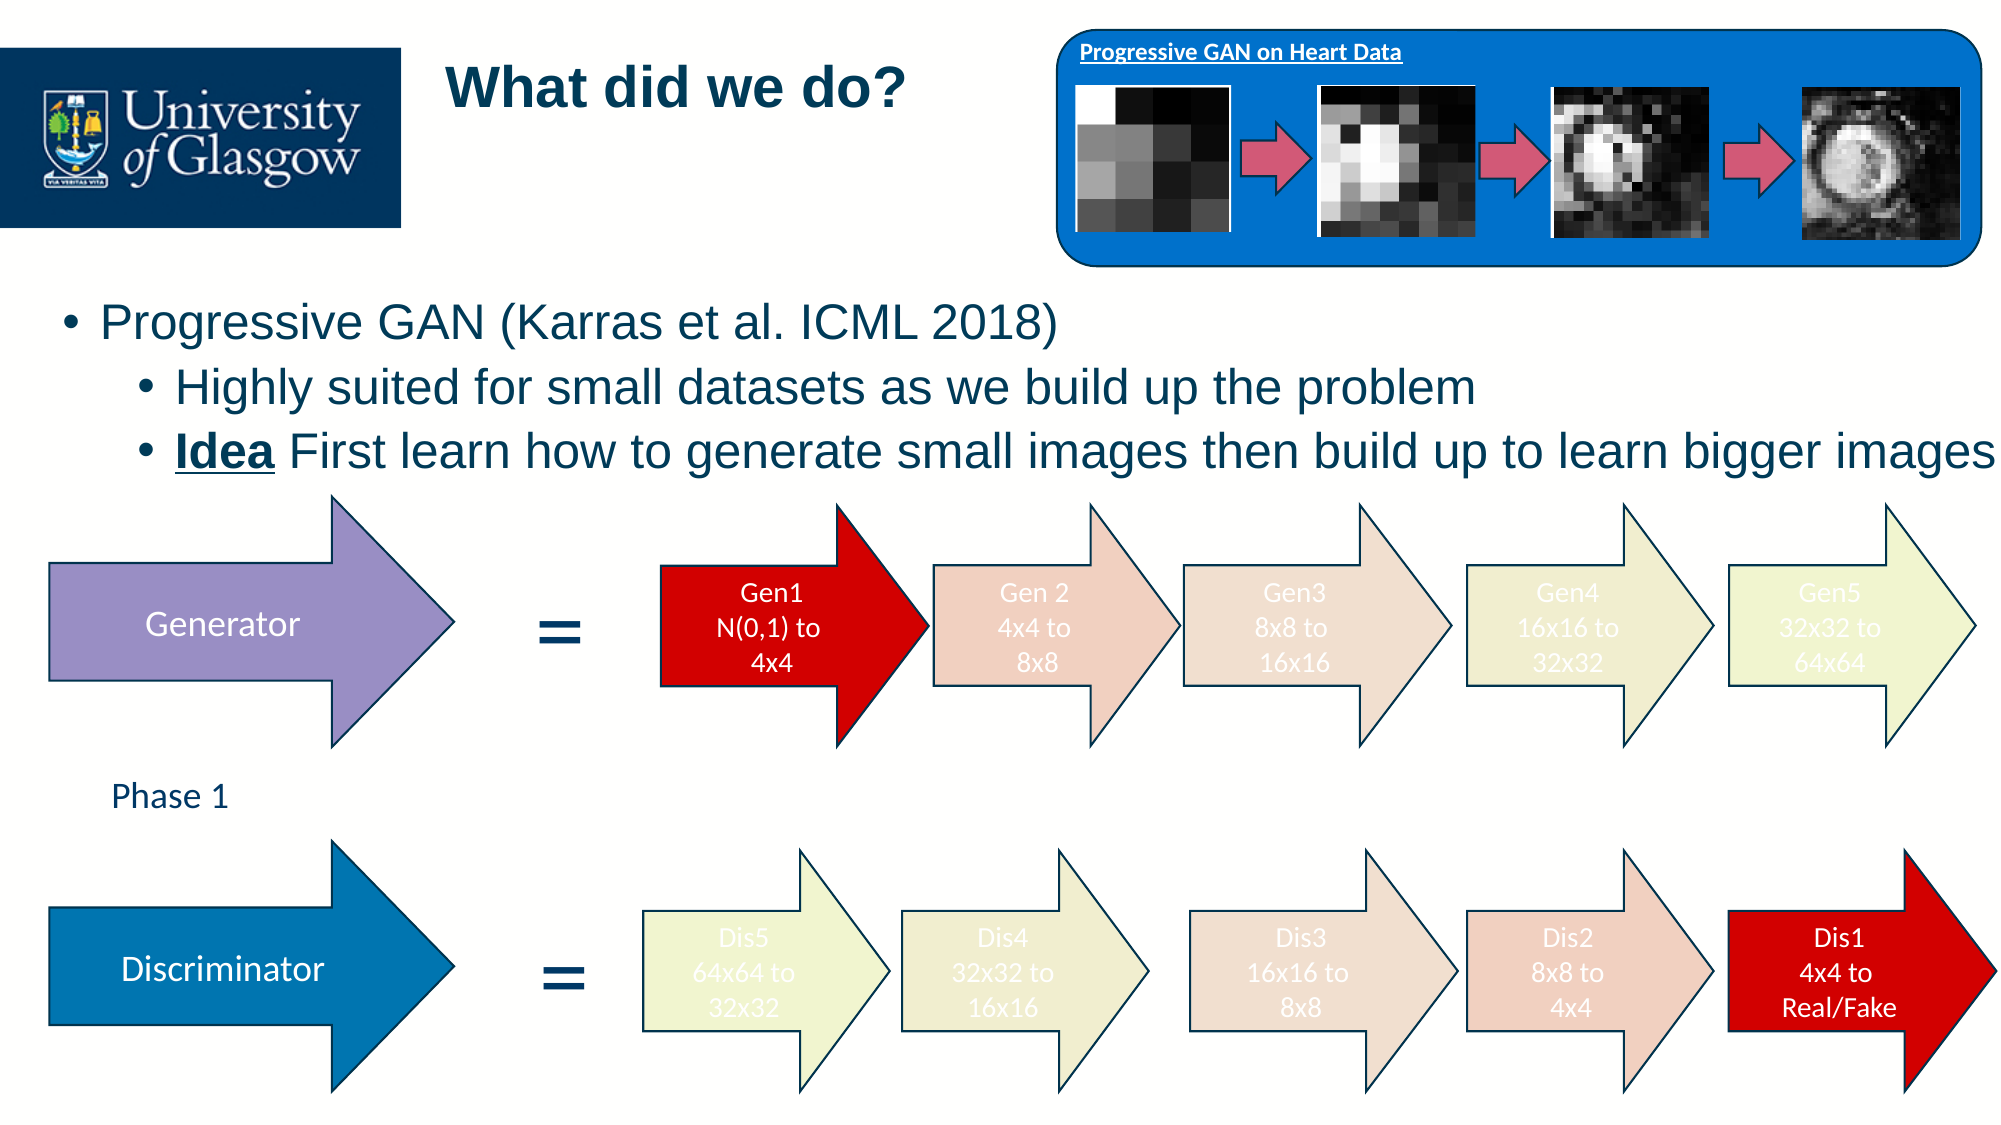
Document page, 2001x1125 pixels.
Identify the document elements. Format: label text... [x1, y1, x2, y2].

text_box = [525, 902, 622, 1038]
text_box Generator [48, 538, 456, 750]
picture [1118, 538, 1358, 624]
text_box Discriminator [48, 838, 456, 1095]
text_box Gen3 8x8 to 16x16 [1182, 538, 1453, 750]
text_box Phase 1 [96, 763, 331, 824]
text_box Dis5 64x64 to 32x32 [642, 847, 892, 1095]
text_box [1056, 27, 1982, 267]
title What did we do? [430, 49, 926, 221]
text_box Dis3 16x16 to 8x8 [1189, 847, 1460, 1095]
text_box Dis4 32x32 to 16x16 [901, 847, 1151, 1095]
text_box Gen4 16x16 to 32x32 [1466, 538, 1715, 750]
text_box Dis1 4x4 to Real/Fake [1727, 847, 1998, 1095]
list Progressive GAN (Karras et al. ICML 2018) Highly suited for small datasets as we build up the problem Idea First learn how to generate small images then build up to learn bigger images [47, 289, 2000, 538]
picture [0, 0, 2000, 1125]
text_box = [520, 557, 618, 693]
text_box Gen5 32x32 to 64x64 [1728, 538, 1978, 750]
text_box Gen1 N(0,1) to 4x4 [659, 538, 931, 750]
text_box Gen 2 4x4 to 8x8 [932, 538, 1182, 750]
text_box Dis2 8x8 to 4x4 [1466, 847, 1715, 1095]
